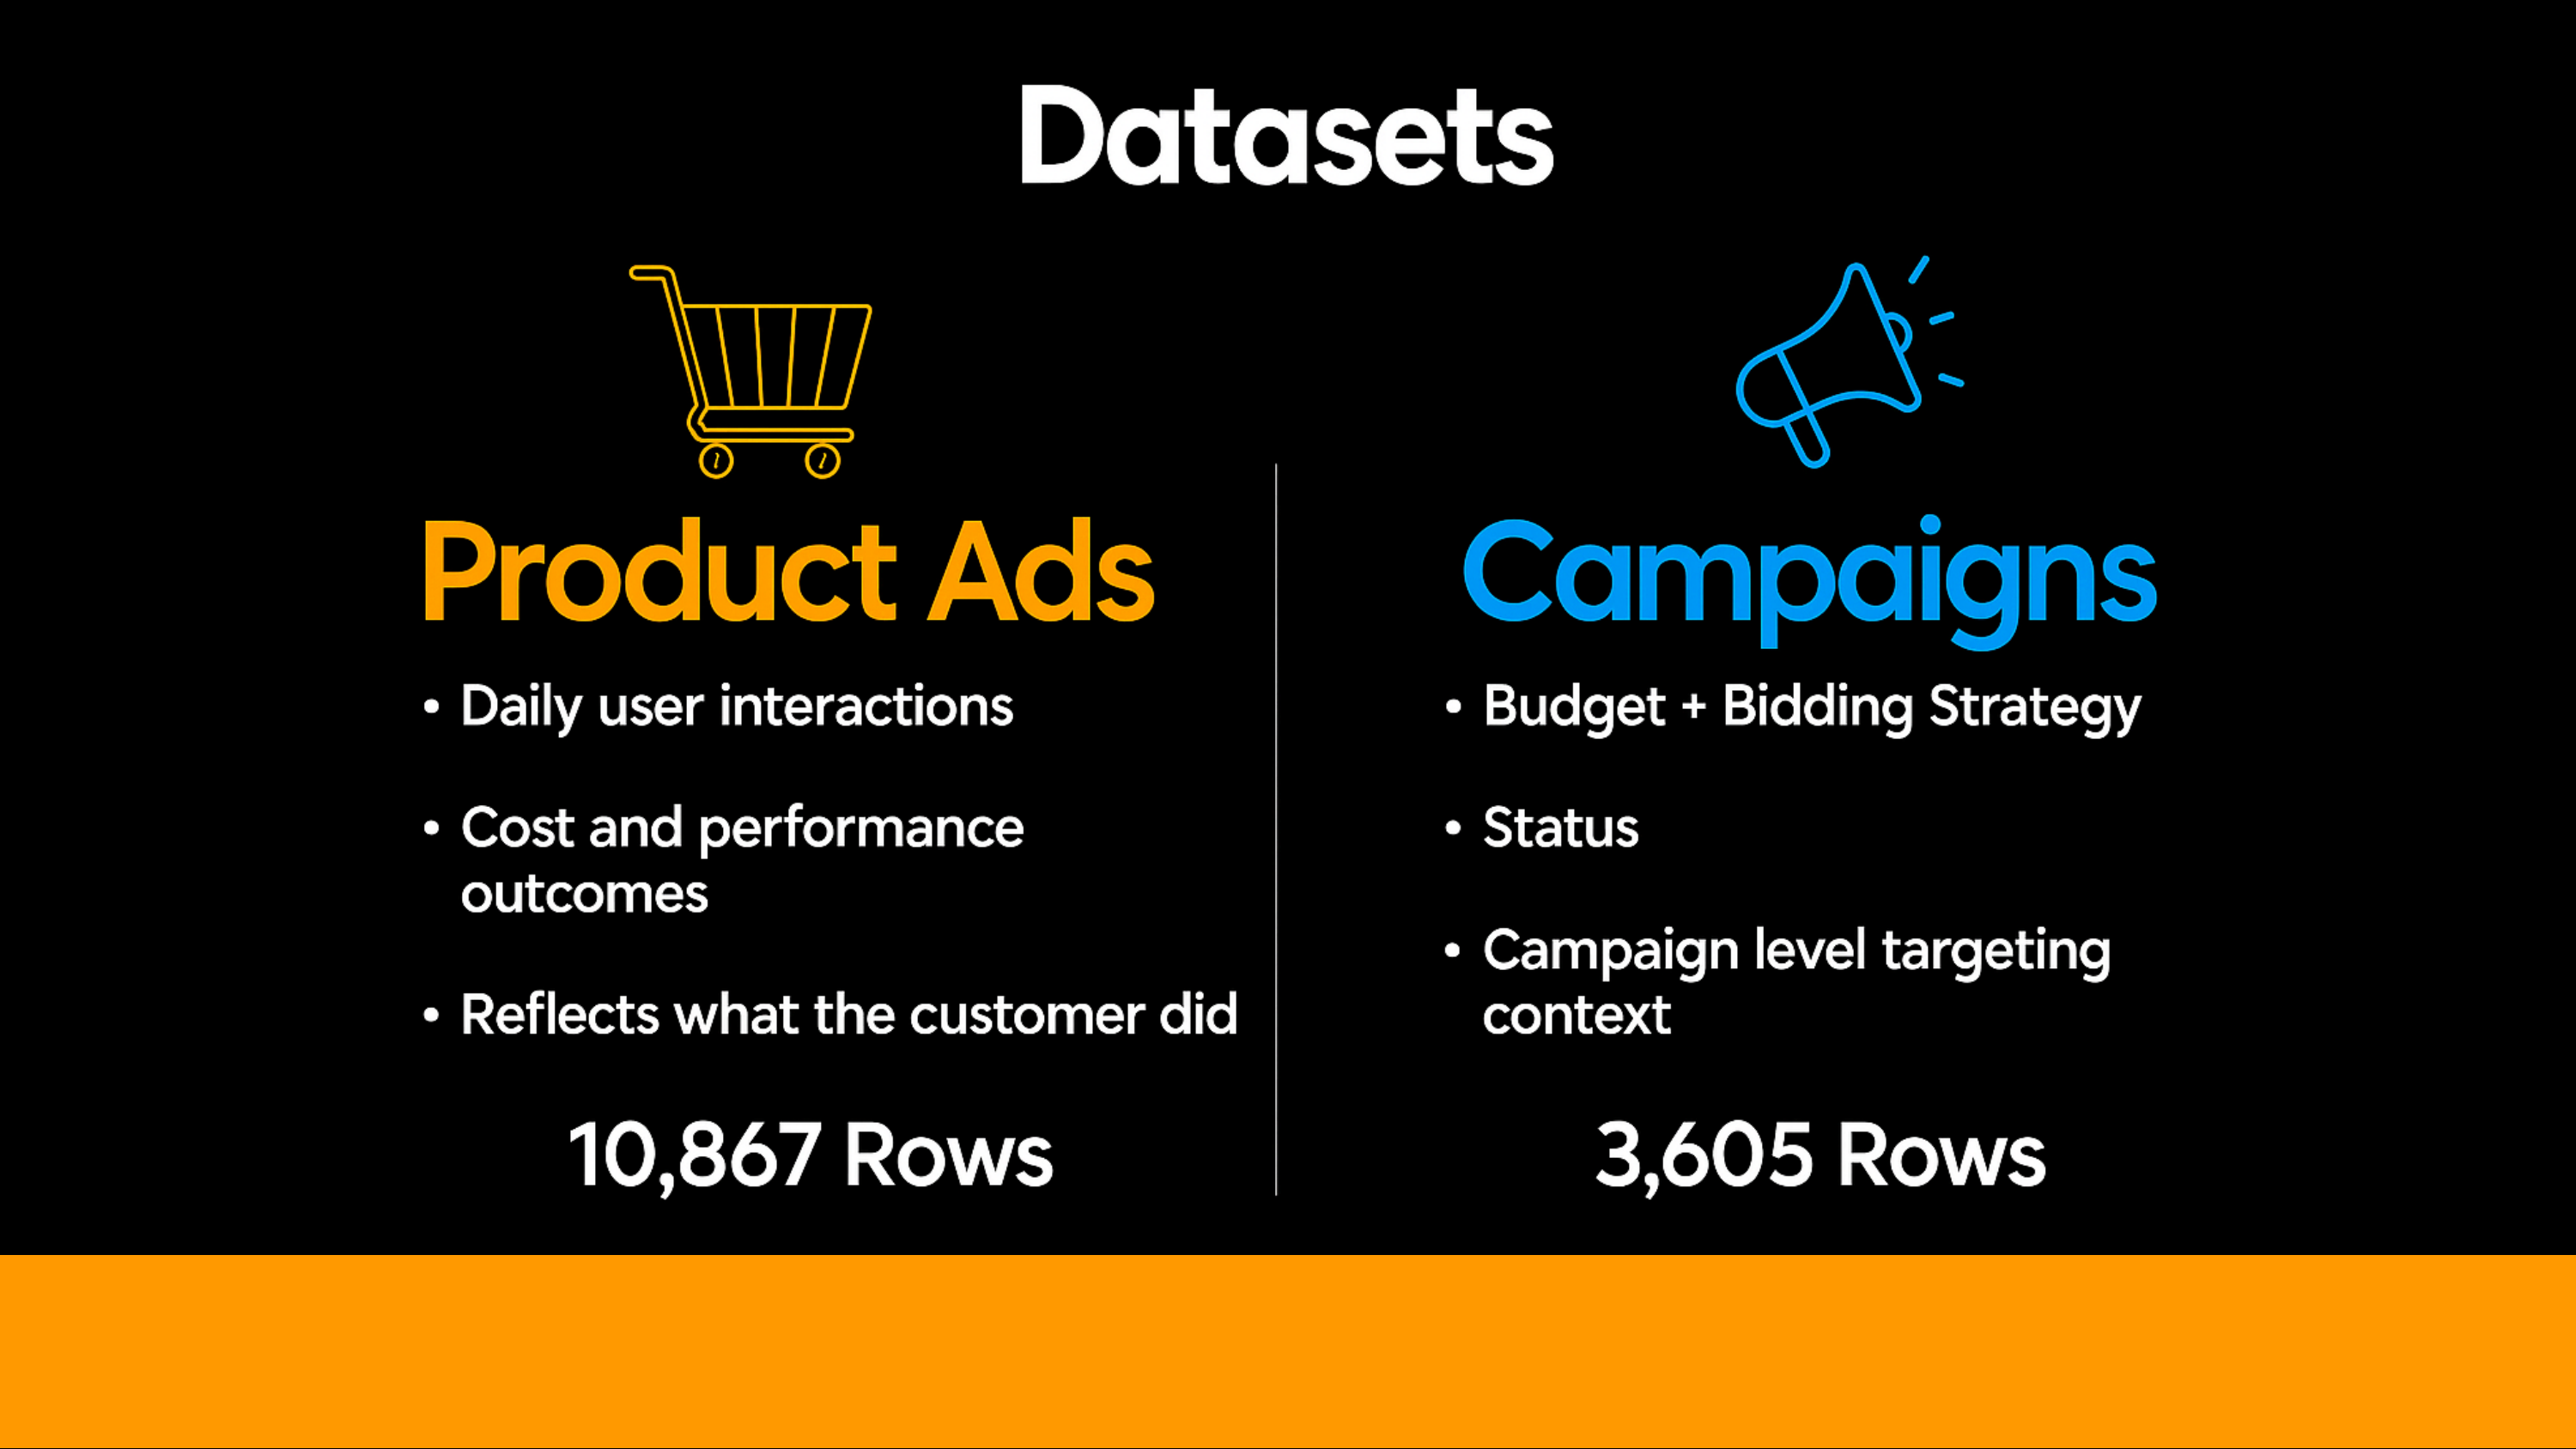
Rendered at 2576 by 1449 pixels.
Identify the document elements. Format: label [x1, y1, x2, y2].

text_box [395, 42, 2180, 1223]
text_box [0, 1255, 2576, 1449]
